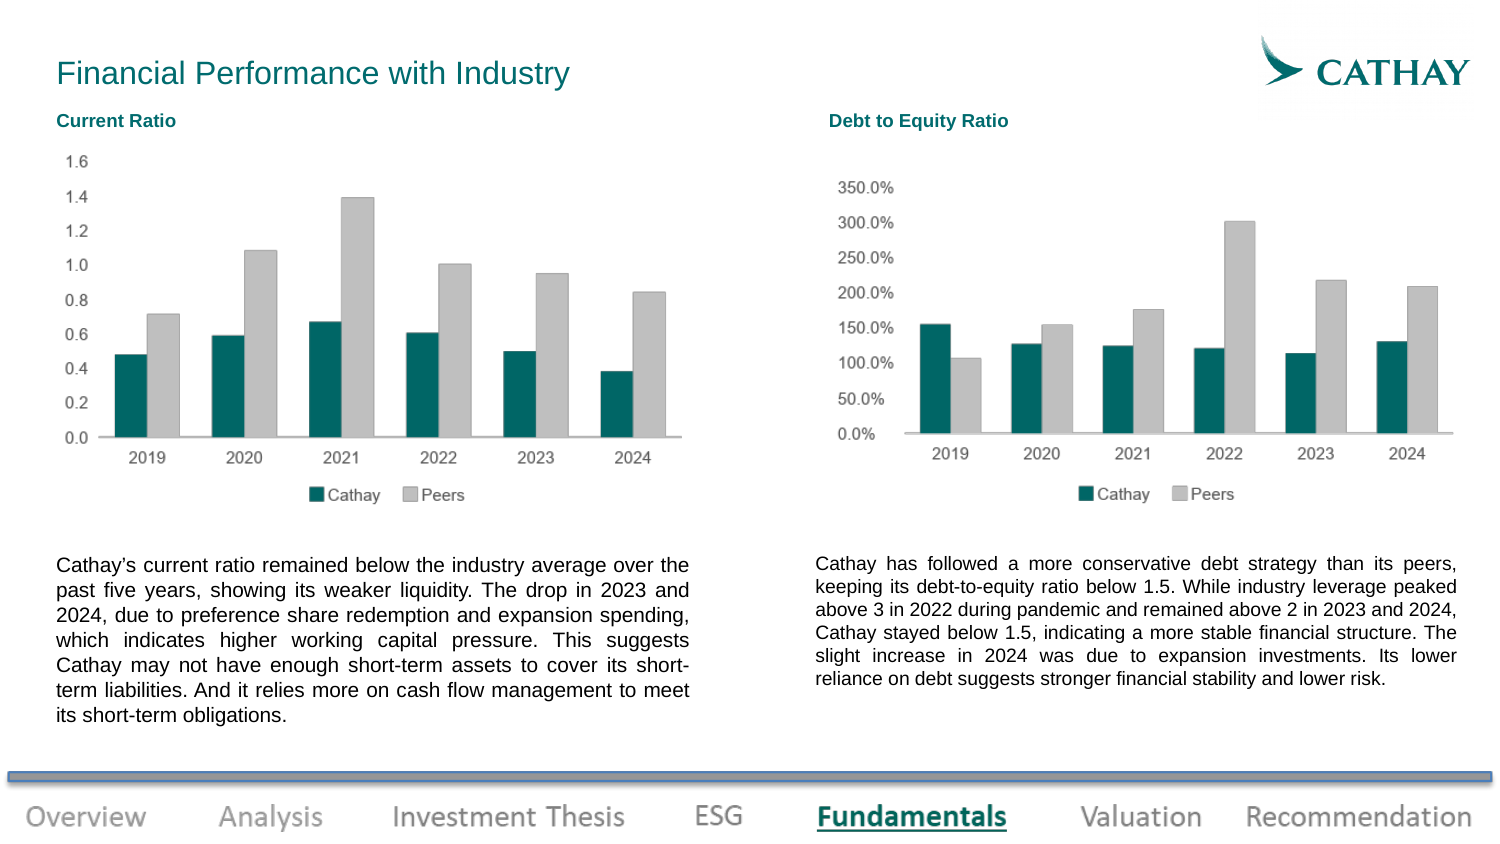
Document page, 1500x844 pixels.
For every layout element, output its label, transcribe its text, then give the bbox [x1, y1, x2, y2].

picture [1258, 0, 1474, 121]
title Financial Performance with Industry [41, 37, 1253, 106]
text_box Current Ratio [41, 93, 256, 148]
picture [817, 166, 1474, 525]
picture [0, 738, 1500, 844]
text_box Debt to Equity Ratio [813, 93, 1029, 148]
picture [47, 141, 705, 525]
text_box Cathay’s current ratio remained below the industry average over the past five years, showing its weaker liquidity. The drop in 2023 and 2024, due to preference share redemption and expansion spending, which indicates higher working capital pressure. This suggests Cathay may not have enough short-term assets to cover its short-term liabilities. And it relies more on cash flow management to meet its short-term obligations. [41, 536, 705, 737]
text_box Cathay has followed a more conservative debt strategy than its peers, keeping its debt-to-equity ratio below 1.5. While industry leverage peaked above 3 in 2022 during pandemic and remained above 2 in 2023 and 2024, Cathay stayed below 1.5, indicating a more stable financial structure. The slight increase in 2024 was due to expansion investments. Its lower reliance on debt suggests stronger financial stability and lower risk. [800, 536, 1474, 726]
